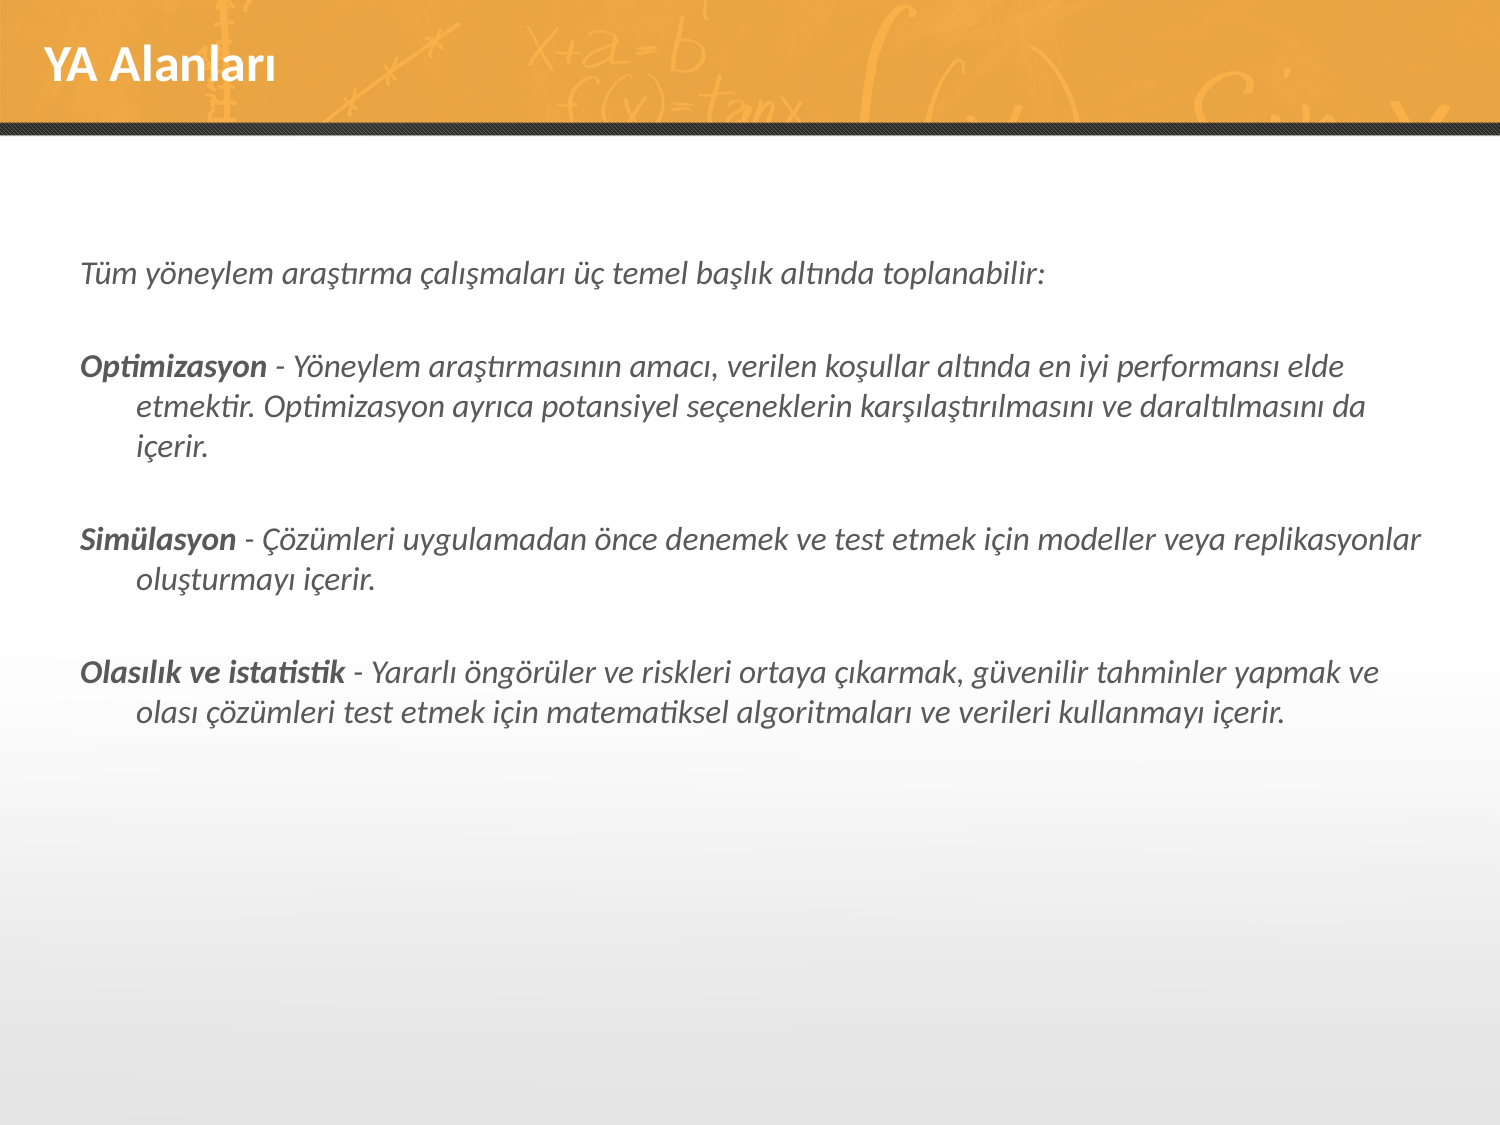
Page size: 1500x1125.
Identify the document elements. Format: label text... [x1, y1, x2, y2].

picture [0, 0, 1500, 1125]
list Tüm yöneylem araştırma çalışmaları üç temel başlık altında toplanabilir: Optimizasyon - Yöneylem araştırmasının amacı, verilen koşullar altında en iyi performansı elde etmektir. Optimizasyon ayrıca potansiyel seçeneklerin karşılaştırılmasını ve daraltılmasını da içerir. Simülasyon - Çözümleri uygulamadan önce denemek ve test etmek için modeller veya replikasyonlar oluşturmayı içerir. Olasılık ve istatistik - Yararlı öngörüler ve riskleri ortaya çıkarmak, güvenilir tahminler yapmak ve olası çözümleri test etmek için matematiksel algoritmaları ve verileri kullanmayı içerir. [64, 243, 1444, 1045]
title YA Alanları [29, 0, 1287, 126]
